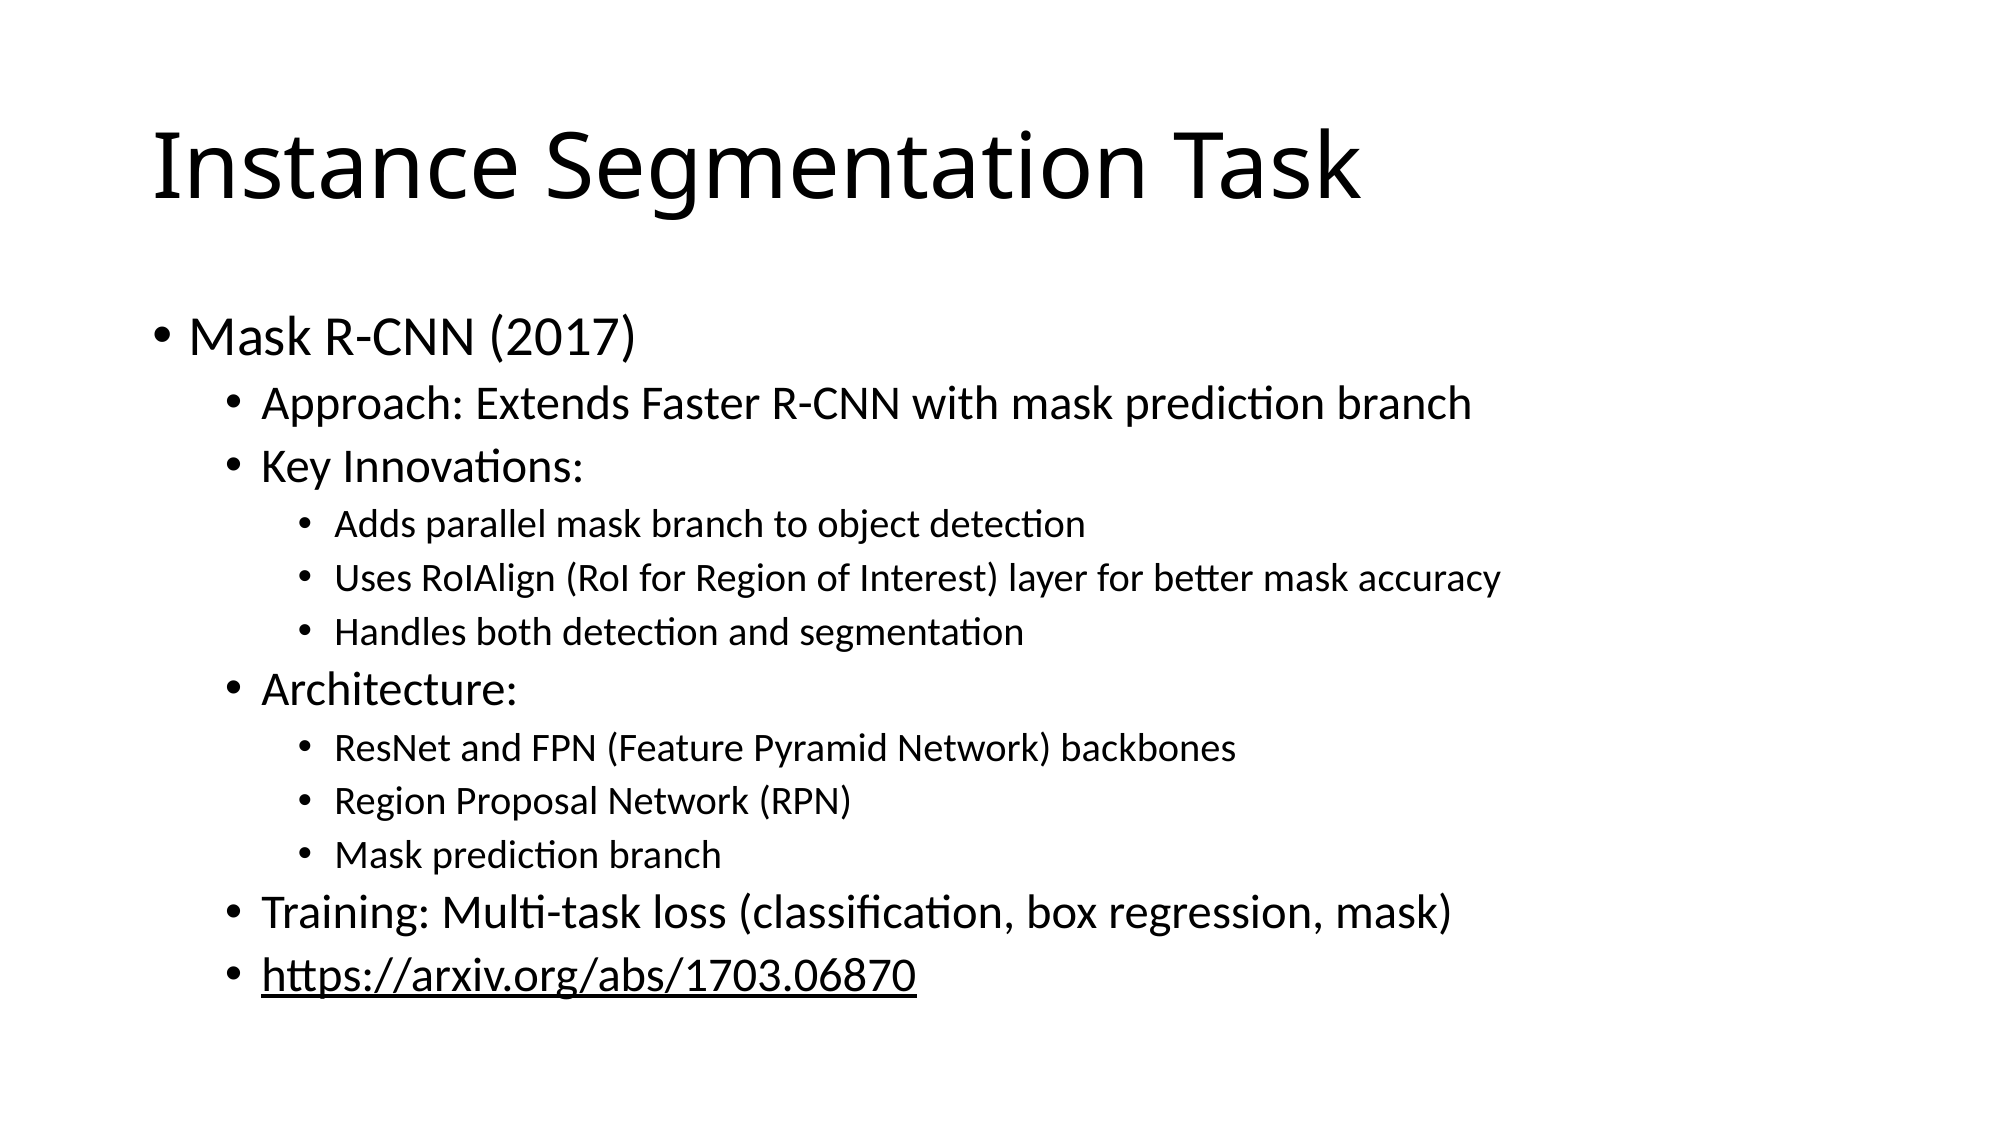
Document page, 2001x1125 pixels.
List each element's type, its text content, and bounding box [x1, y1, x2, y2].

title Instance Segmentation Task [137, 59, 1863, 278]
list Mask R-CNN (2017) Approach: Extends Faster R-CNN with mask prediction branch Key Innovations: Adds parallel mask branch to object detection Uses RoIAlign (RoI for Region of Interest) layer for better mask accuracy Handles both detection and segmentation Architecture: ResNet and FPN (Feature Pyramid Network) backbones Region Proposal Network (RPN) Mask prediction branch Training: Multi-task loss (classification, box regression, mask) https://arxiv.org/abs/1703.06870 [137, 299, 1863, 1014]
